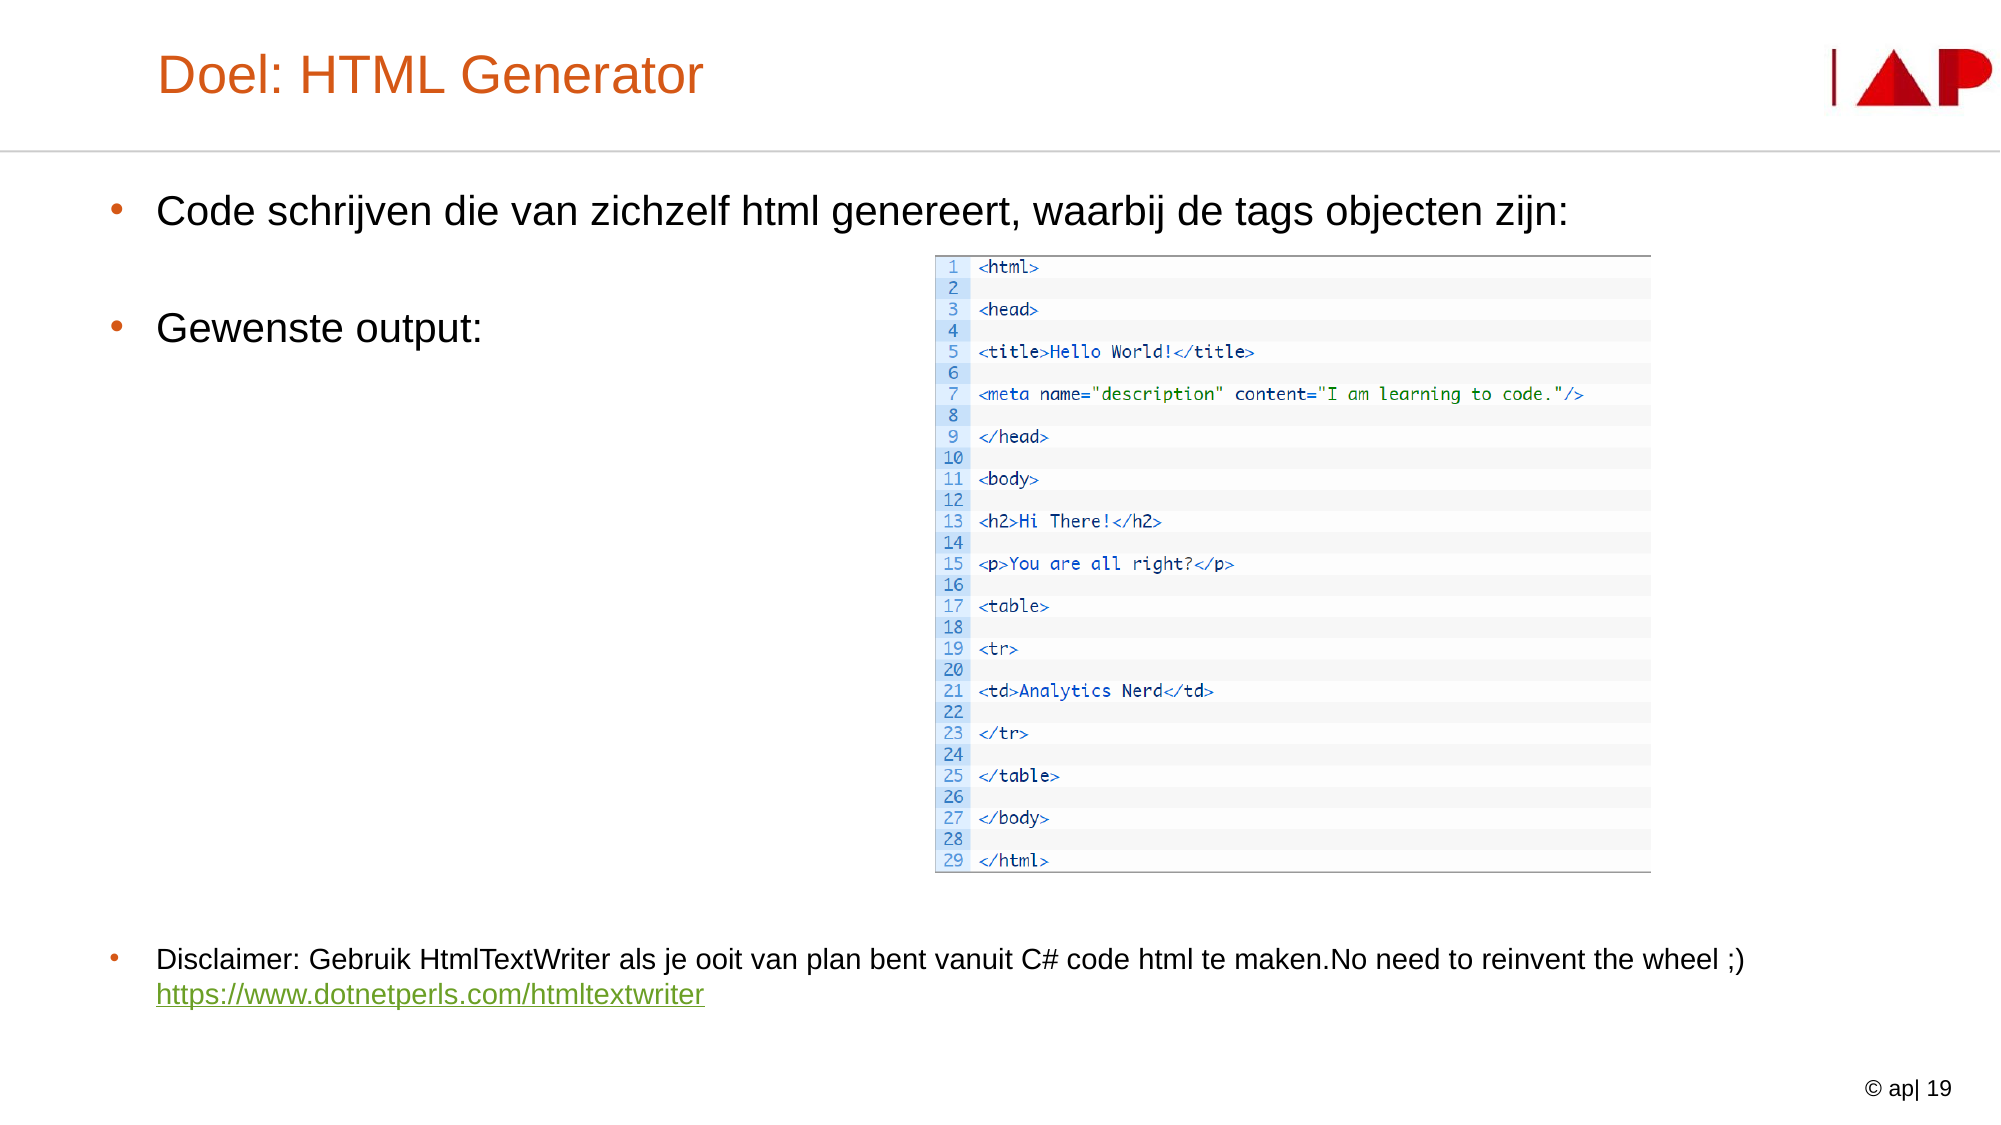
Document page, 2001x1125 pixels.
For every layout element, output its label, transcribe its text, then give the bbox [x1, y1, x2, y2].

list Code schrijven die van zichzelf html genereert, waarbij de tags objecten zijn: Gewenste output: Disclaimer: Gebruik HtmlTextWriter als je ooit van plan bent vanuit C# code html te maken.No need to reinvent the wheel ;) https://www.dotnetperls.com/htmltextwriter [108, 183, 1906, 989]
title Doel: HTML Generator [157, 0, 1843, 152]
picture [900, 236, 1651, 889]
picture [1843, 10, 2000, 142]
slide_number © ap| 19 [1425, 1061, 1953, 1113]
